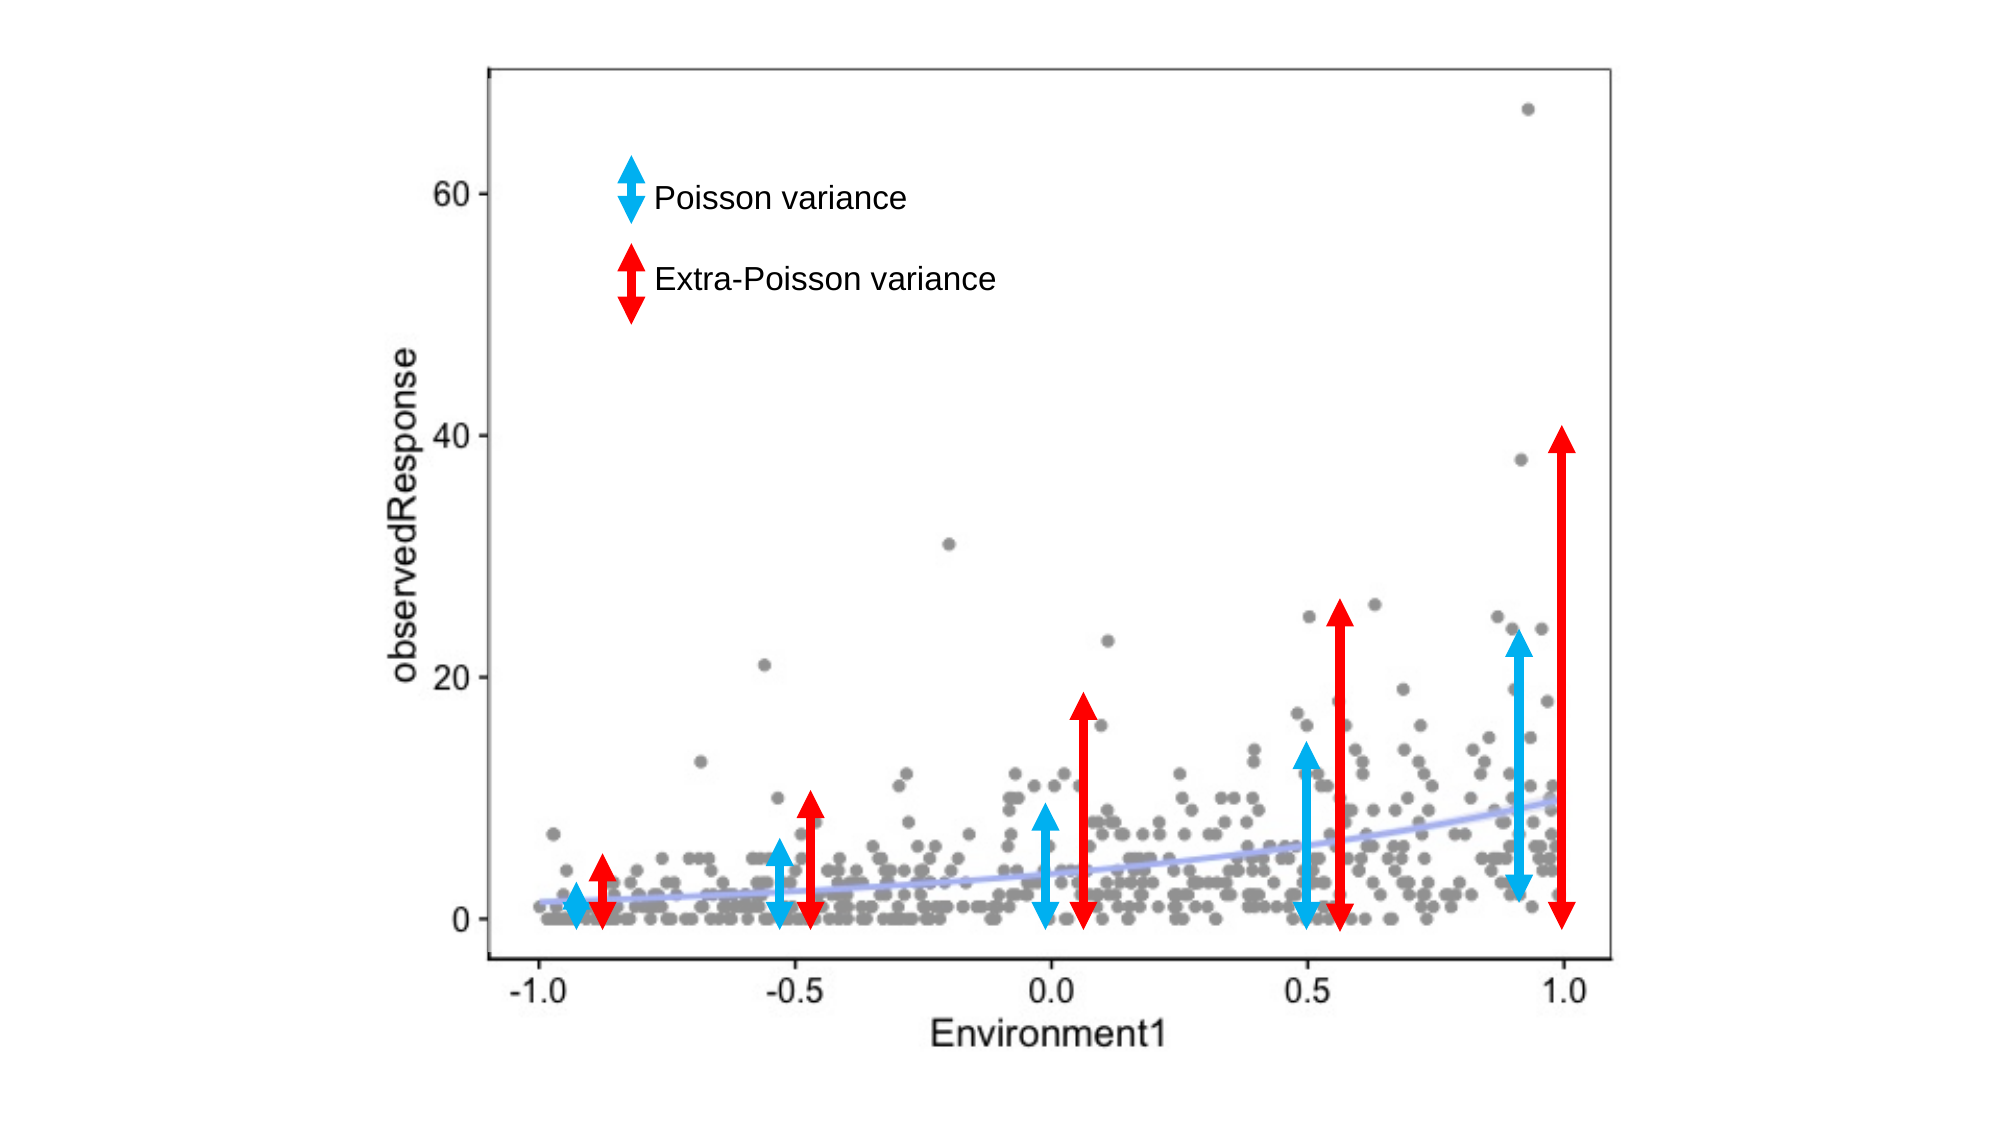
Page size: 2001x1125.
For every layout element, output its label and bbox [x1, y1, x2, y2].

text_box [369, 50, 1631, 1075]
